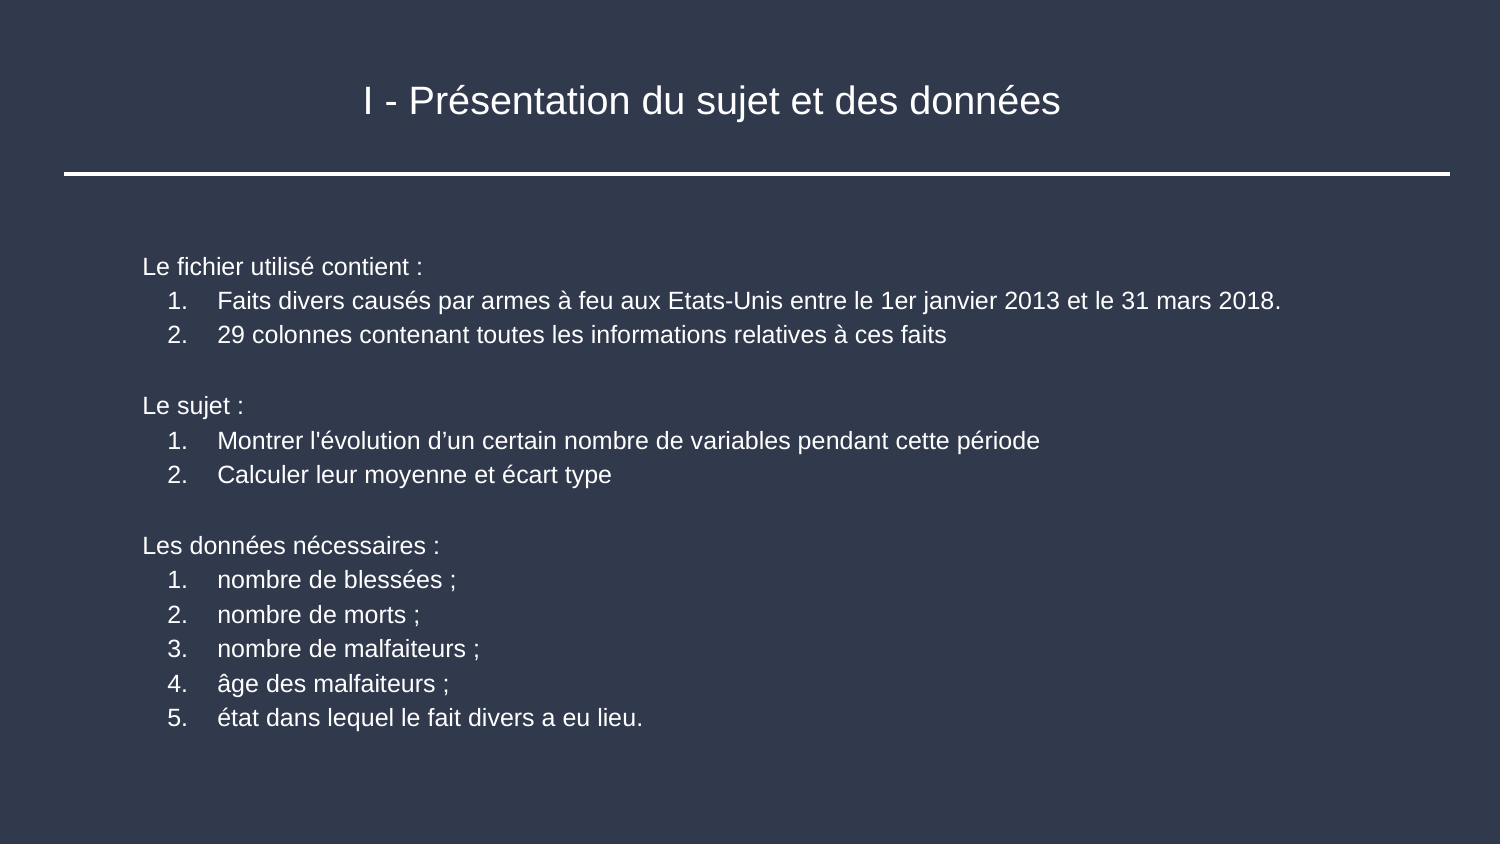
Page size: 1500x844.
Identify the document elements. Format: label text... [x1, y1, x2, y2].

list I - Présentation du sujet et des données [347, 60, 1100, 166]
text_box Les données nécessaires : nombre de blessées ; nombre de morts ; nombre de malfaiteurs ; âge des malfaiteurs ; état dans lequel le fait divers a eu lieu. [127, 509, 1438, 747]
text_box Le sujet : Montrer l'évolution d’un certain nombre de variables pendant cette période Calculer leur moyenne et écart type [127, 370, 1438, 504]
text_box Le fichier utilisé contient : Faits divers causés par armes à feu aux Etats-Unis entre le 1er janvier 2013 et le 31 mars 2018. 29 colonnes contenant toutes les informations relatives à ces faits [127, 230, 1438, 364]
